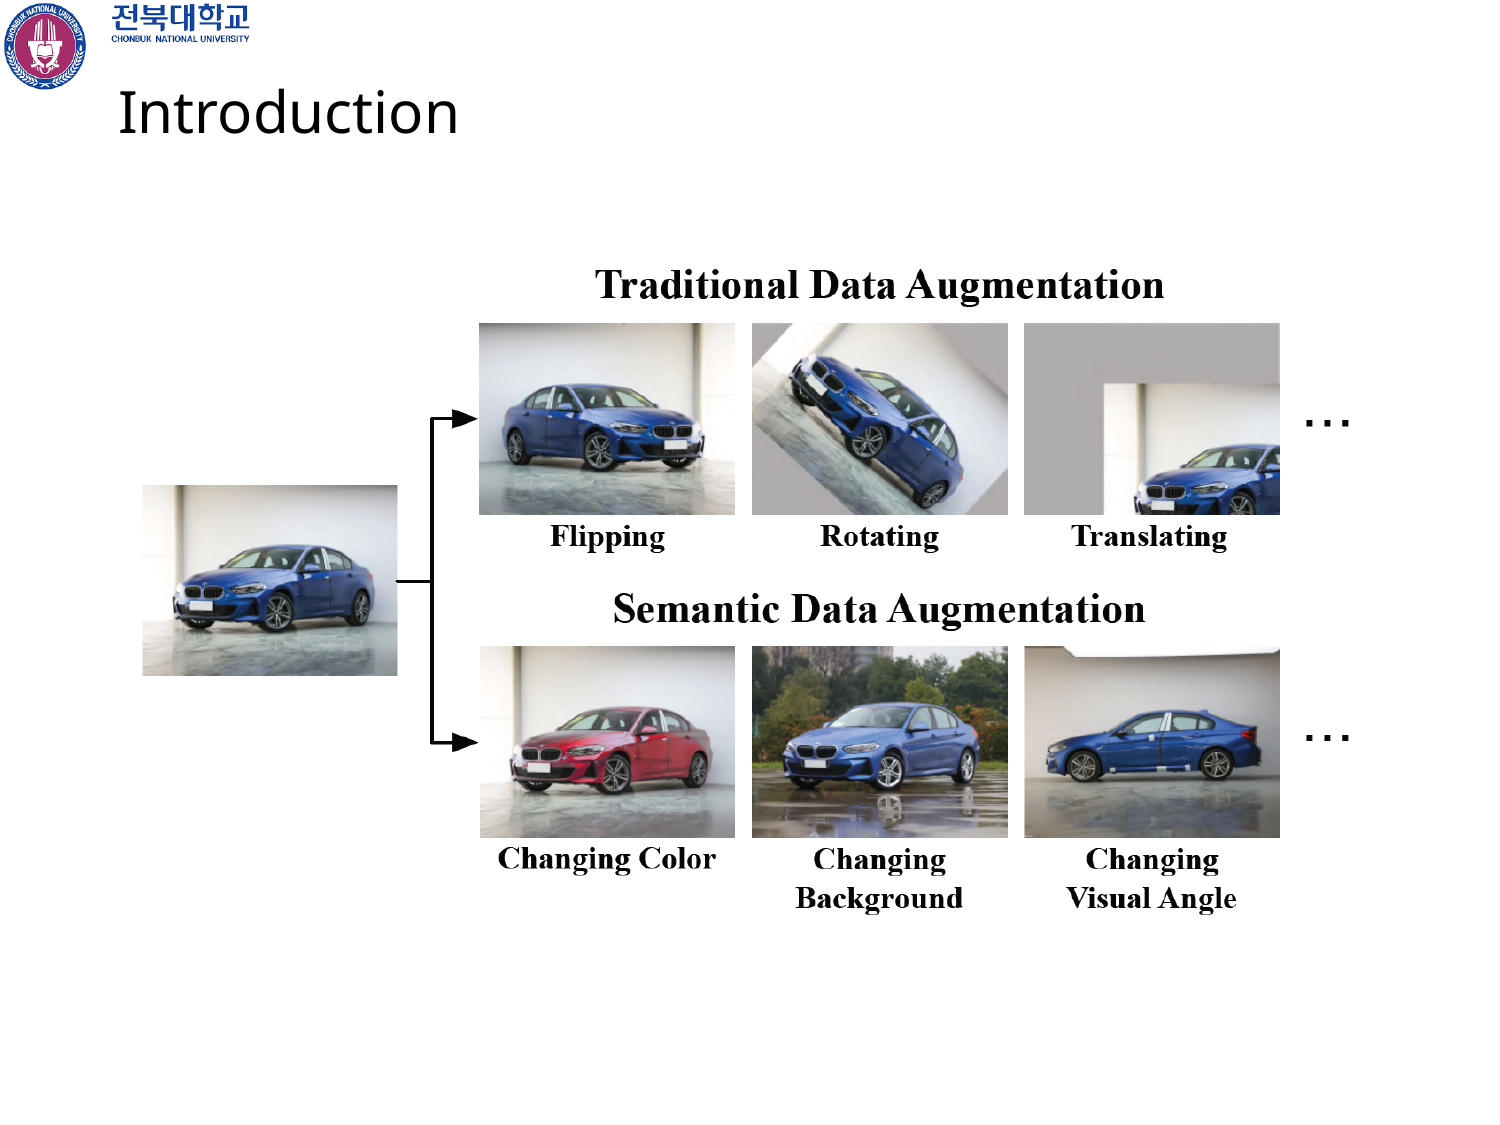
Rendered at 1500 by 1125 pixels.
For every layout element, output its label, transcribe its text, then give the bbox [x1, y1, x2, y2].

picture [103, 0, 257, 46]
picture [127, 225, 1373, 930]
picture [0, 0, 90, 92]
title Introduction [103, 59, 1397, 170]
